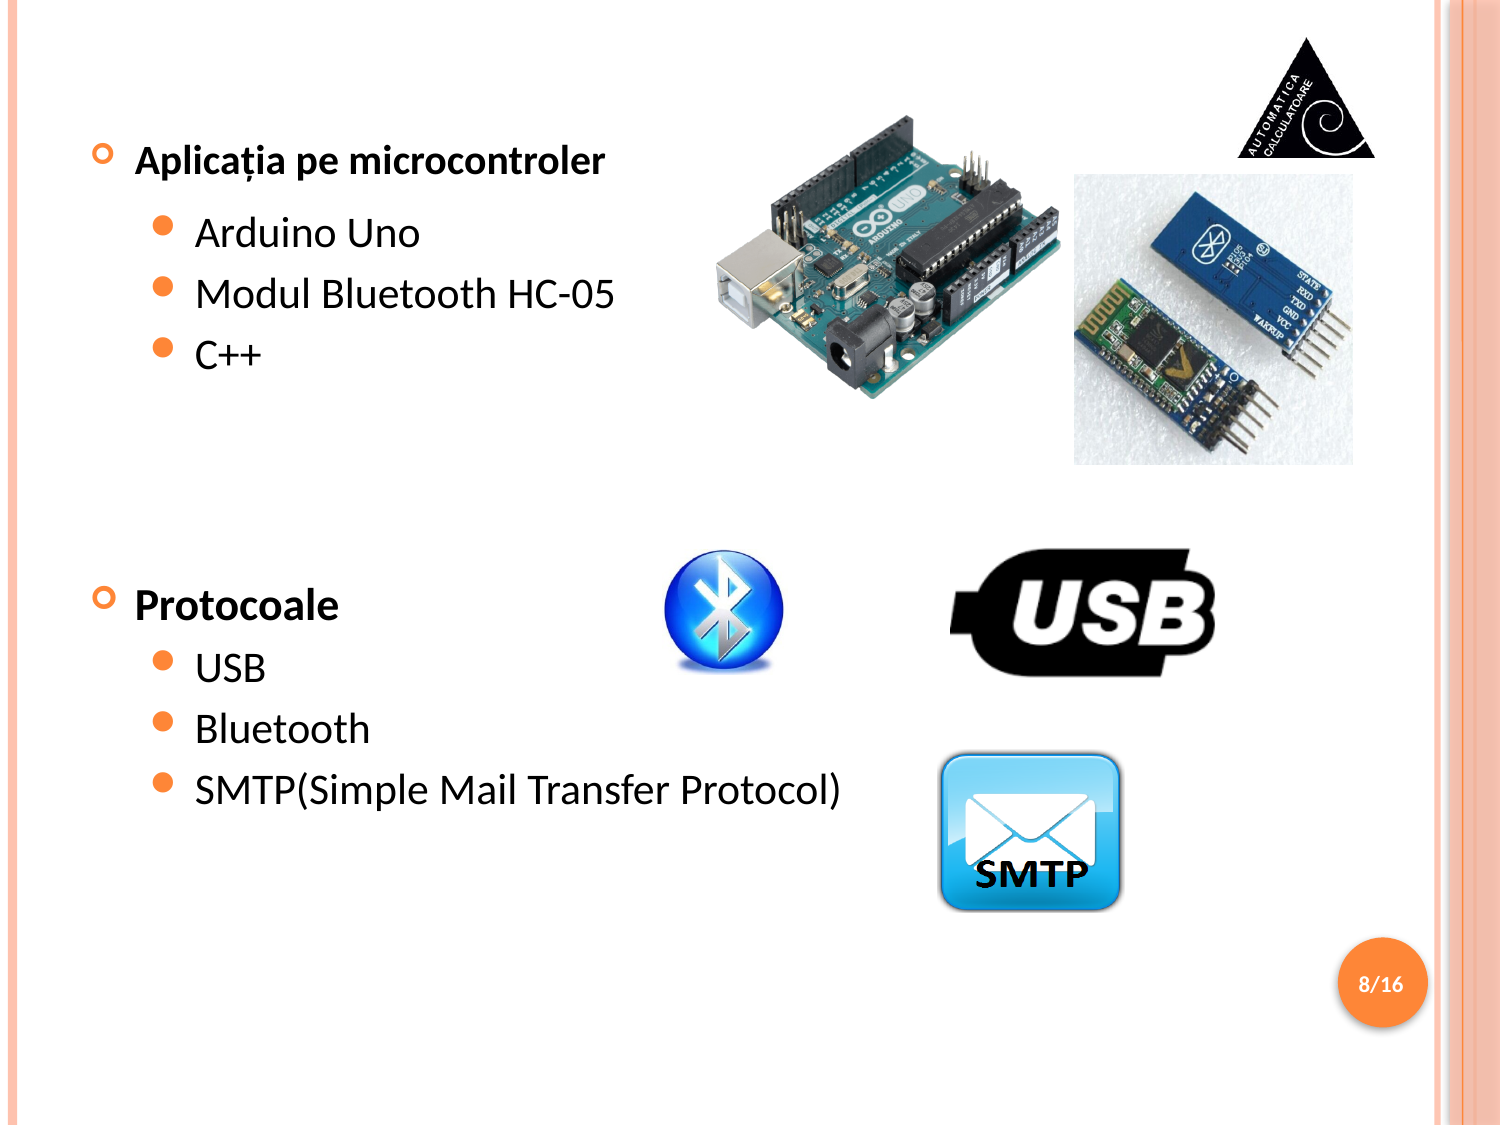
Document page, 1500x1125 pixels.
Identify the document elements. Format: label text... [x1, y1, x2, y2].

list Aplicația pe microcontroler Arduino Uno Modul Bluetooth HC-05 C++ Protocoale USB Bluetooth SMTP(Simple Mail Transfer Protocol) [75, 125, 1300, 1062]
picture [661, 549, 788, 676]
picture [949, 524, 1226, 690]
slide_number 8/16 [1325, 940, 1438, 1027]
picture [936, 749, 1126, 913]
picture [1237, 37, 1375, 158]
picture [711, 111, 1063, 401]
picture [1074, 174, 1353, 466]
